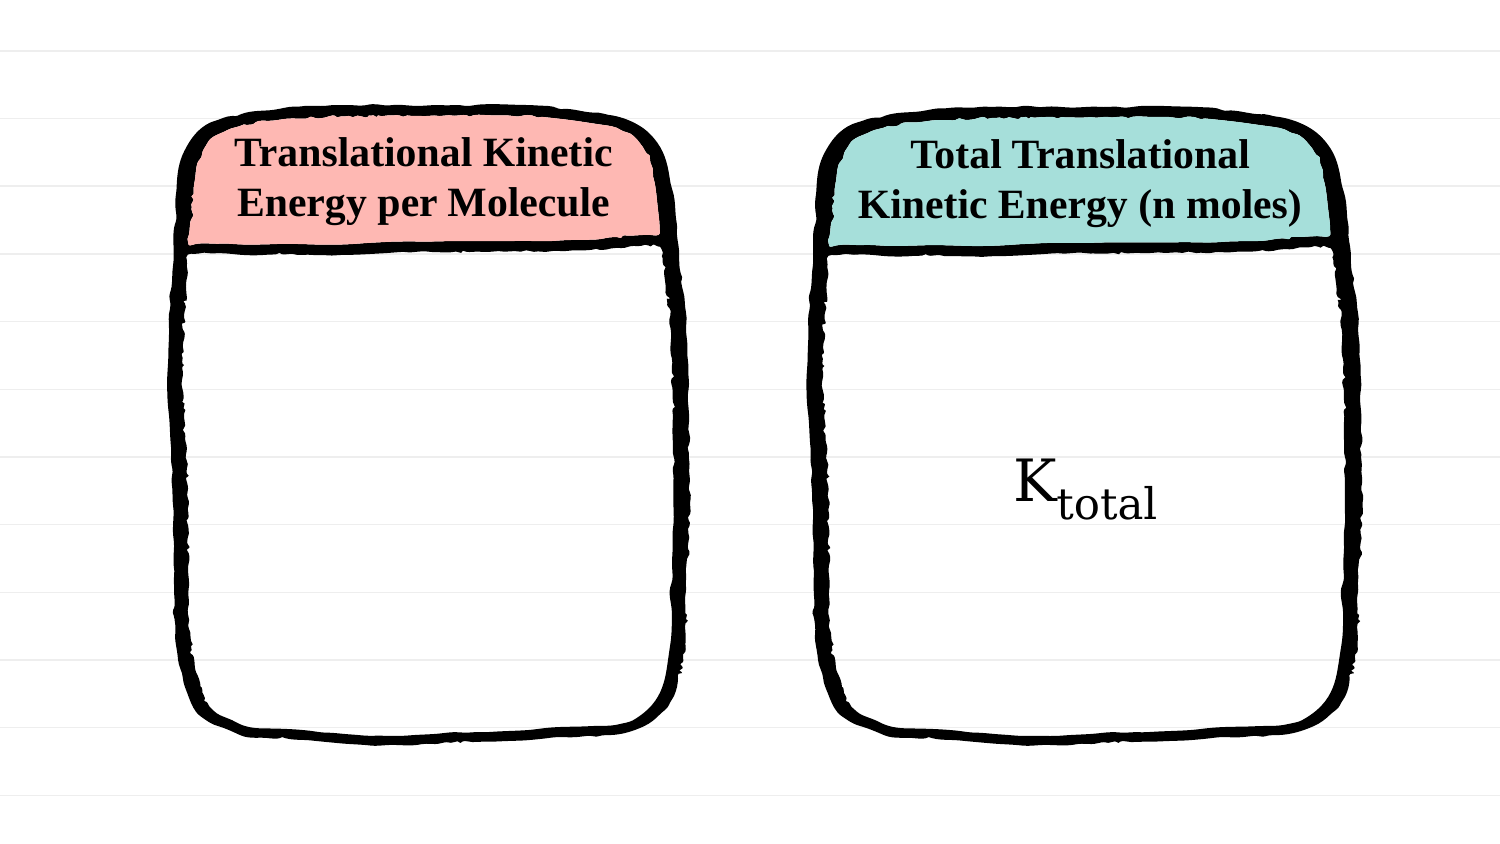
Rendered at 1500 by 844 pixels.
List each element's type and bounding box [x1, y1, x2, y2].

text_box [806, 105, 1365, 747]
text_box [166, 103, 693, 747]
